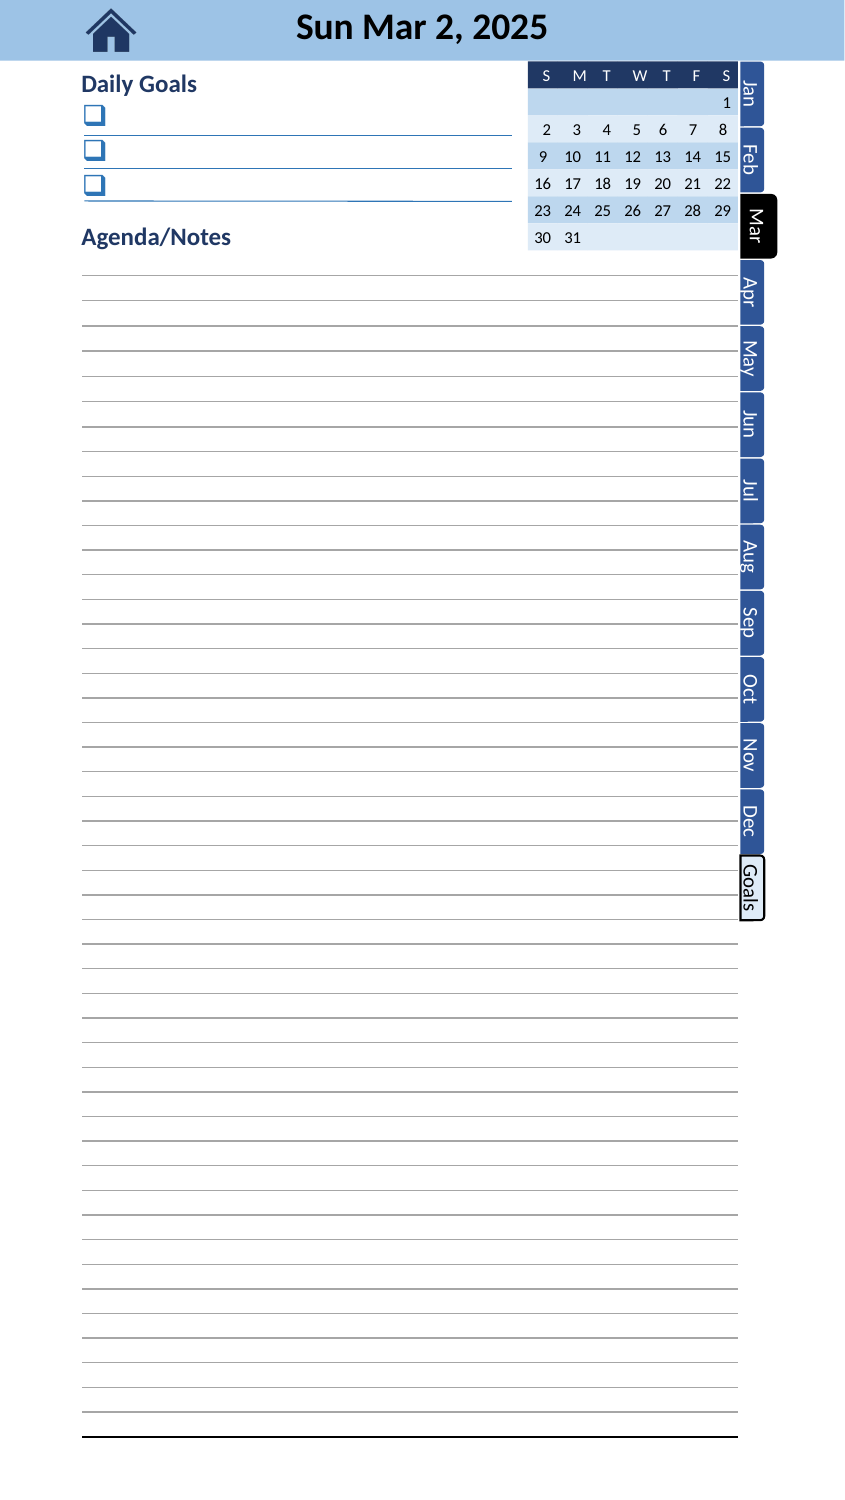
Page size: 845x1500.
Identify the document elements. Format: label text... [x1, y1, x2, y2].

picture [82, 1, 140, 59]
list Sun Mar 2, 2025 [190, 0, 655, 61]
